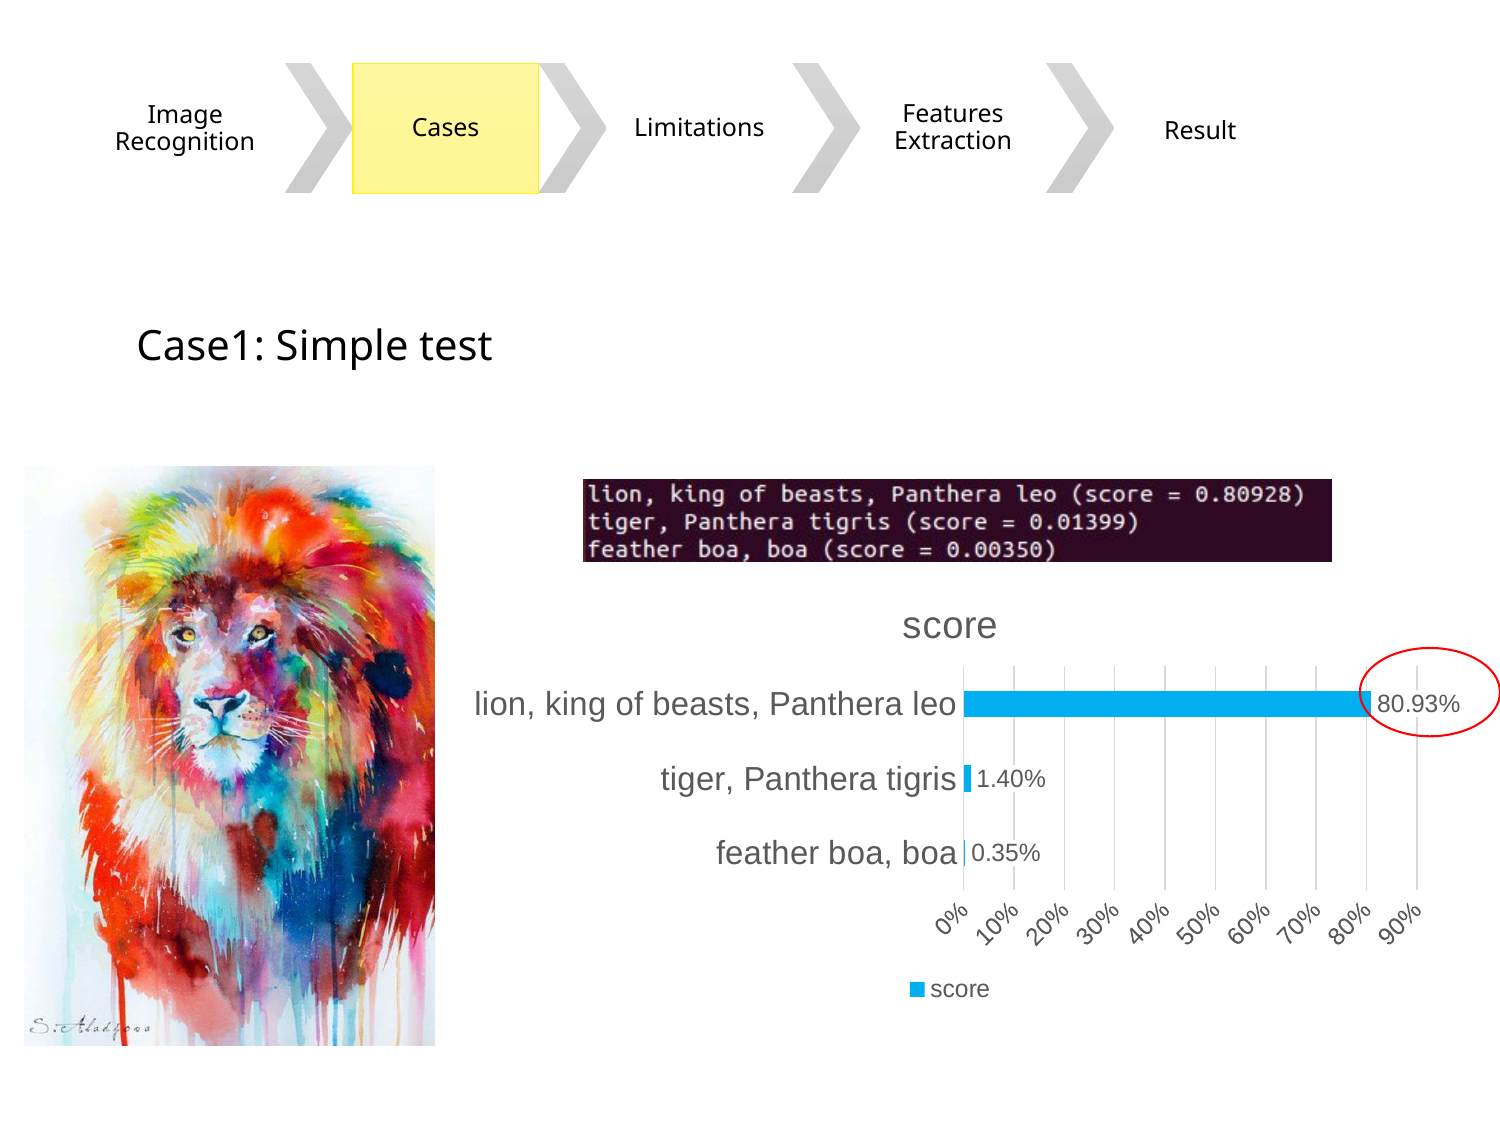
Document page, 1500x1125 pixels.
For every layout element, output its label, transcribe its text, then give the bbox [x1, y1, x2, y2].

text_box [1461, 651, 1500, 733]
picture [583, 479, 1332, 562]
chart [454, 574, 1461, 1009]
picture [24, 466, 435, 1046]
text_box Case1: Simple test [121, 311, 508, 377]
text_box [0, 30, 1369, 219]
